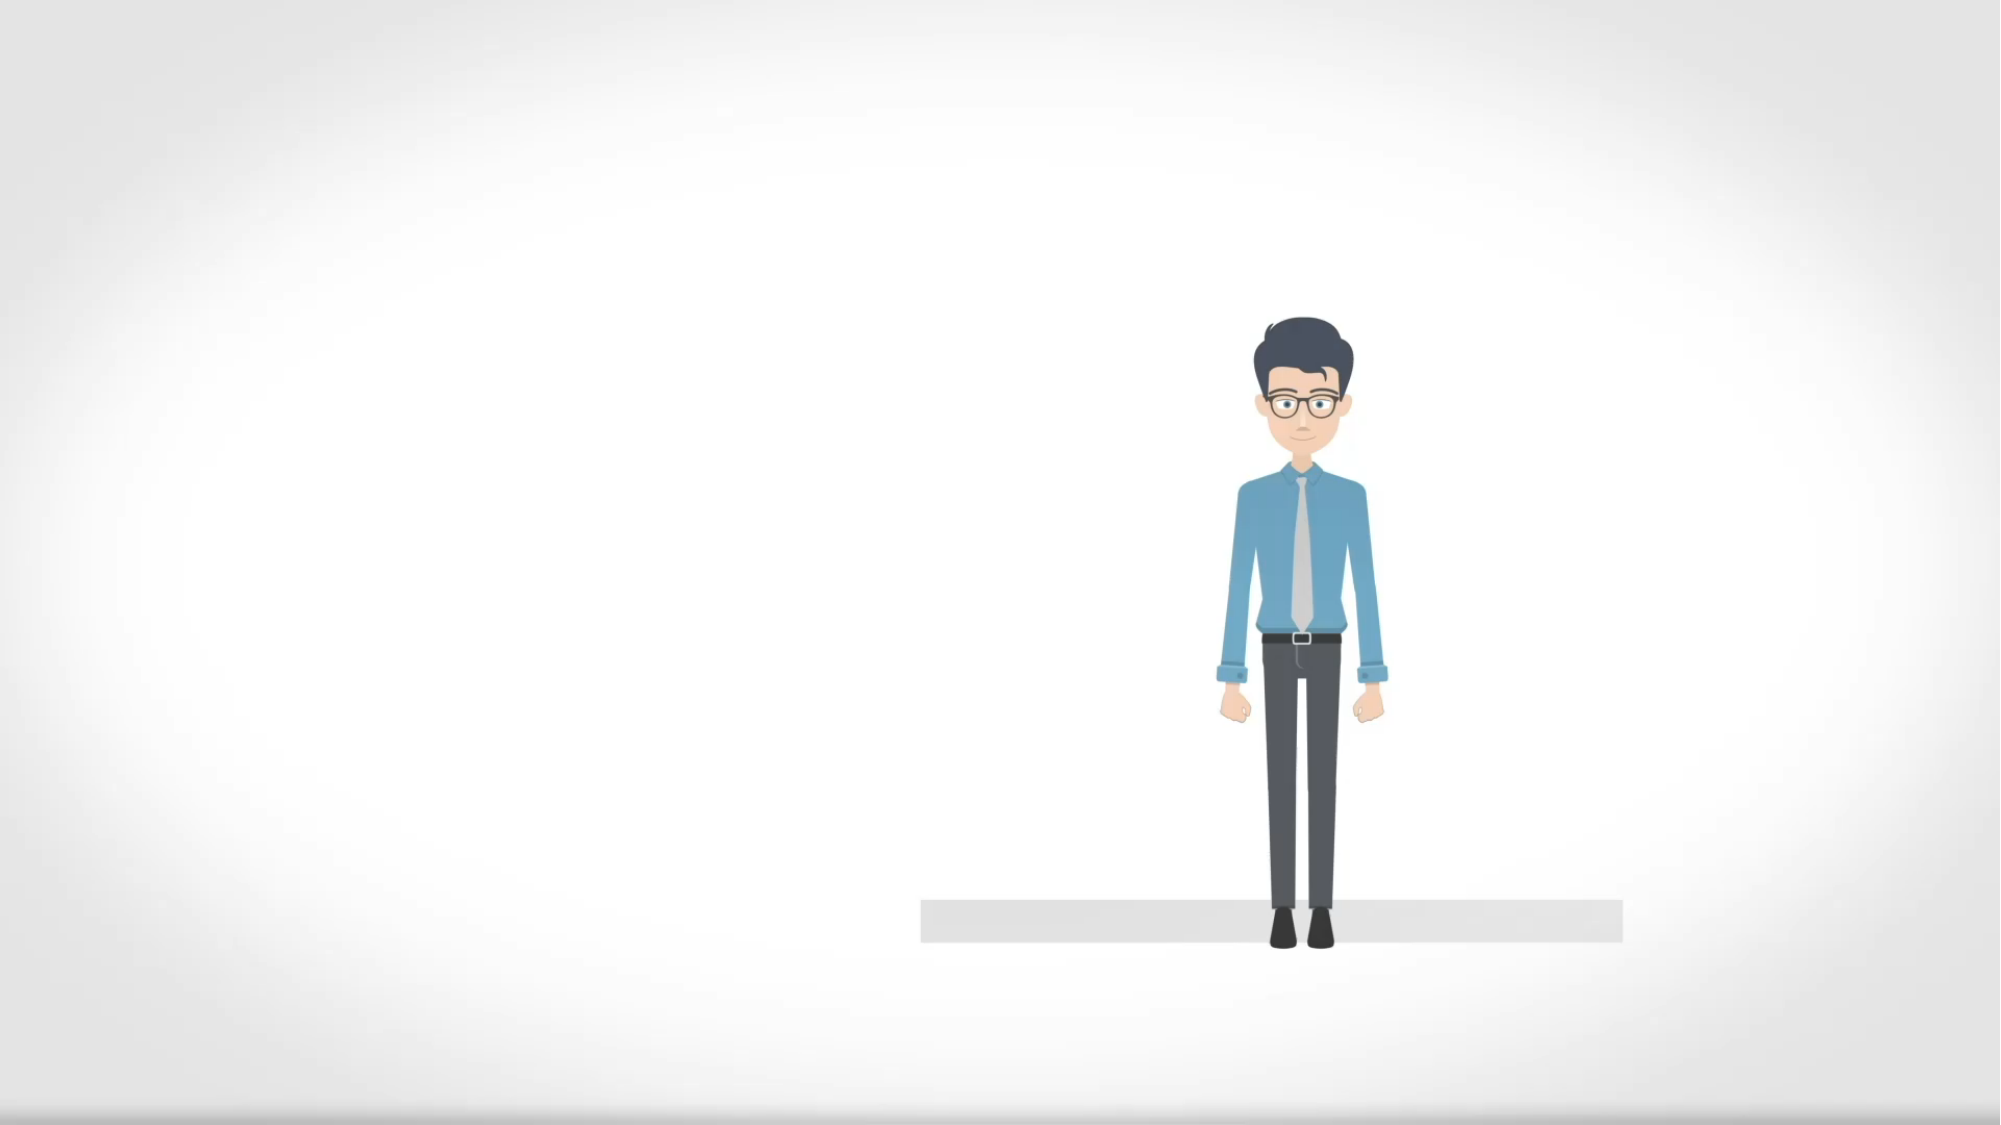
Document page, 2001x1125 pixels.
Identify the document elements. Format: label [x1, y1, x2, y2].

text_box [0, 0, 2000, 1125]
